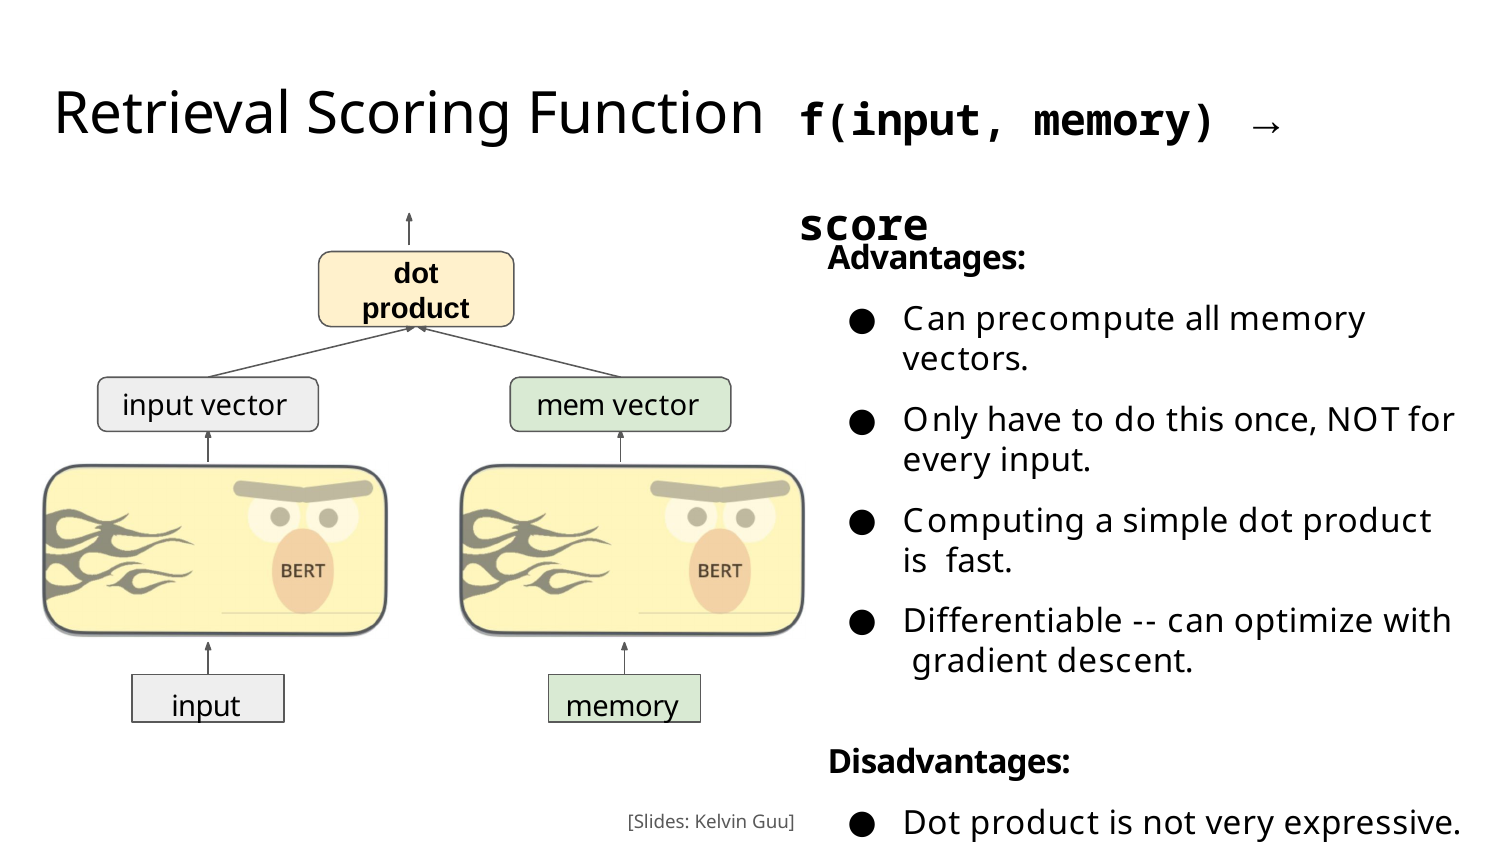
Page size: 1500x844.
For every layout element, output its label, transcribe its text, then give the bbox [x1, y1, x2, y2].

picture [732, 461, 806, 640]
picture [41, 461, 96, 640]
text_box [207, 212, 622, 379]
text_box f(input, memory) → score [796, 89, 1398, 249]
picture [320, 461, 390, 640]
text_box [96, 376, 320, 676]
text_box [Slides: Kelvin Guu] [424, 798, 999, 844]
text_box input [132, 685, 285, 722]
picture [457, 461, 509, 640]
text_box memory [548, 685, 701, 722]
text_box Advantages: Can precompute all memory vectors. Only have to do this once, NOT for every input. Computing a simple dot product is fast. Differentiable -- can optimize with gradient descent. Disadvantages: Dot product is not very expressive. [825, 234, 1500, 841]
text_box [509, 376, 732, 676]
title Retrieval Scoring Function [51, 72, 1449, 217]
